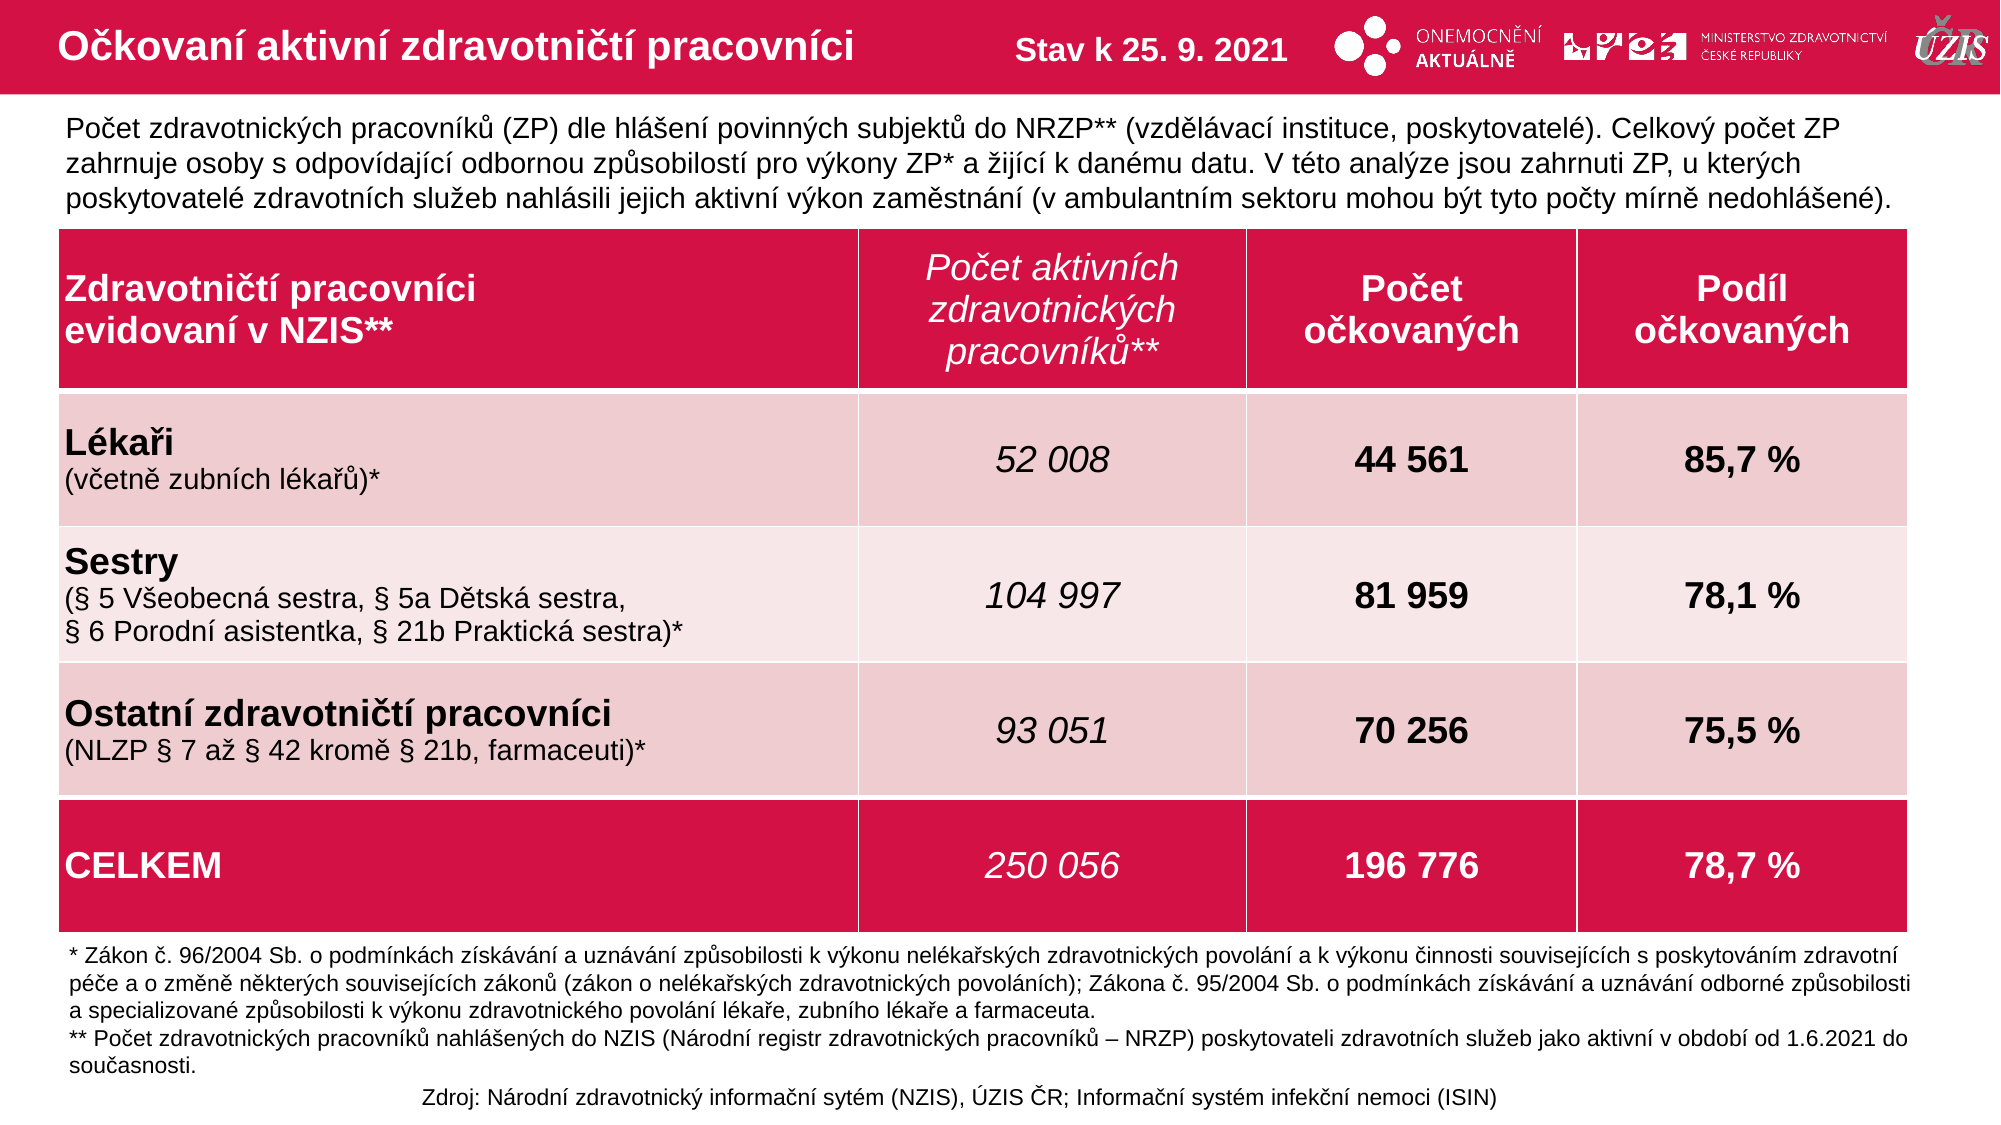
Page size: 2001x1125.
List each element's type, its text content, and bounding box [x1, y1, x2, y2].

table_cell 78,7 % [1578, 800, 1907, 932]
table_cell 93 051 [859, 663, 1246, 795]
text_box Zdroj: Národní zdravotnický informační sytém (NZIS), ÚZIS ČR; Informační systém infekční nemoci (ISIN) [284, 1086, 1643, 1118]
table_cell Sestry (§ 5 Všeobecná sestra, § 5a Dětská sestra, § 6 Porodní asistentka, § 21b Praktická sestra)* [59, 527, 858, 661]
table_cell 104 997 [859, 527, 1246, 661]
table_cell CELKEM [59, 800, 858, 932]
table_header Počet očkovaných [1247, 229, 1576, 388]
text_box Počet zdravotnických pracovníků (ZP) dle hlášení povinných subjektů do NRZP** (vzdělávací instituce, poskytovatelé). Celkový počet ZP zahrnuje osoby s odpovídající odbornou způsobilostí pro výkony ZP* a žijící k danému datu. V této analýze jsou zahrnuti ZP, u kterých poskytovatelé zdravotních služeb nahlásili jejich aktivní výkon zaměstnání (v ambulantním sektoru mohou být tyto počty mírně nedohlášené). [50, 101, 1948, 222]
table_header Zdravotničtí pracovníci evidovaní v NZIS** [59, 229, 858, 388]
table_cell 81 959 [1247, 527, 1576, 661]
table_header Počet aktivních zdravotnických pracovníků** [859, 229, 1246, 388]
table_cell 78,1 % [1578, 527, 1907, 661]
table_cell 70 256 [1247, 663, 1576, 795]
table_cell 44 561 [1247, 394, 1576, 526]
table_cell 75,5 % [1578, 663, 1907, 795]
picture [1334, 16, 1542, 76]
table_cell 85,7 % [1578, 394, 1907, 526]
title Očkovaní aktivní zdravotničtí pracovníci [42, 0, 1262, 95]
picture [1563, 31, 1888, 60]
text_box * Zákon č. 96/2004 Sb. o podmínkách získávání a uznávání způsobilosti k výkonu nelékařských zdravotnických povolání a k výkonu činnosti souvisejících s poskytováním zdravotní péče a o změně některých souvisejících zákonů (zákon o nelékařských zdravotnických povoláních); Zákona č. 95/2004 Sb. o podmínkách získávání a uznávání odborné způsobilosti a specializované způsobilosti k výkonu zdravotnického povolání lékaře, zubního lékaře a farmaceuta. ** Počet zdravotnických pracovníků nahlášených do NZIS (Národní registr zdravotnických pracovníků – NRZP) poskytovateli zdravotních služeb jako aktivní v období od 1.6.2021 do současnosti. [54, 933, 1934, 1086]
table_cell Ostatní zdravotničtí pracovníci (NLZP § 7 až § 42 kromě § 21b, farmaceuti)* [59, 663, 858, 795]
picture [1915, 15, 1989, 66]
table_cell 250 056 [859, 800, 1246, 932]
table_header Podíl očkovaných [1578, 229, 1907, 388]
table_cell Lékaři (včetně zubních lékařů)* [59, 394, 858, 526]
table_cell 52 008 [859, 394, 1246, 526]
table_cell 196 776 [1247, 800, 1576, 932]
text_box Stav k 25. 9. 2021 [999, 20, 1330, 76]
